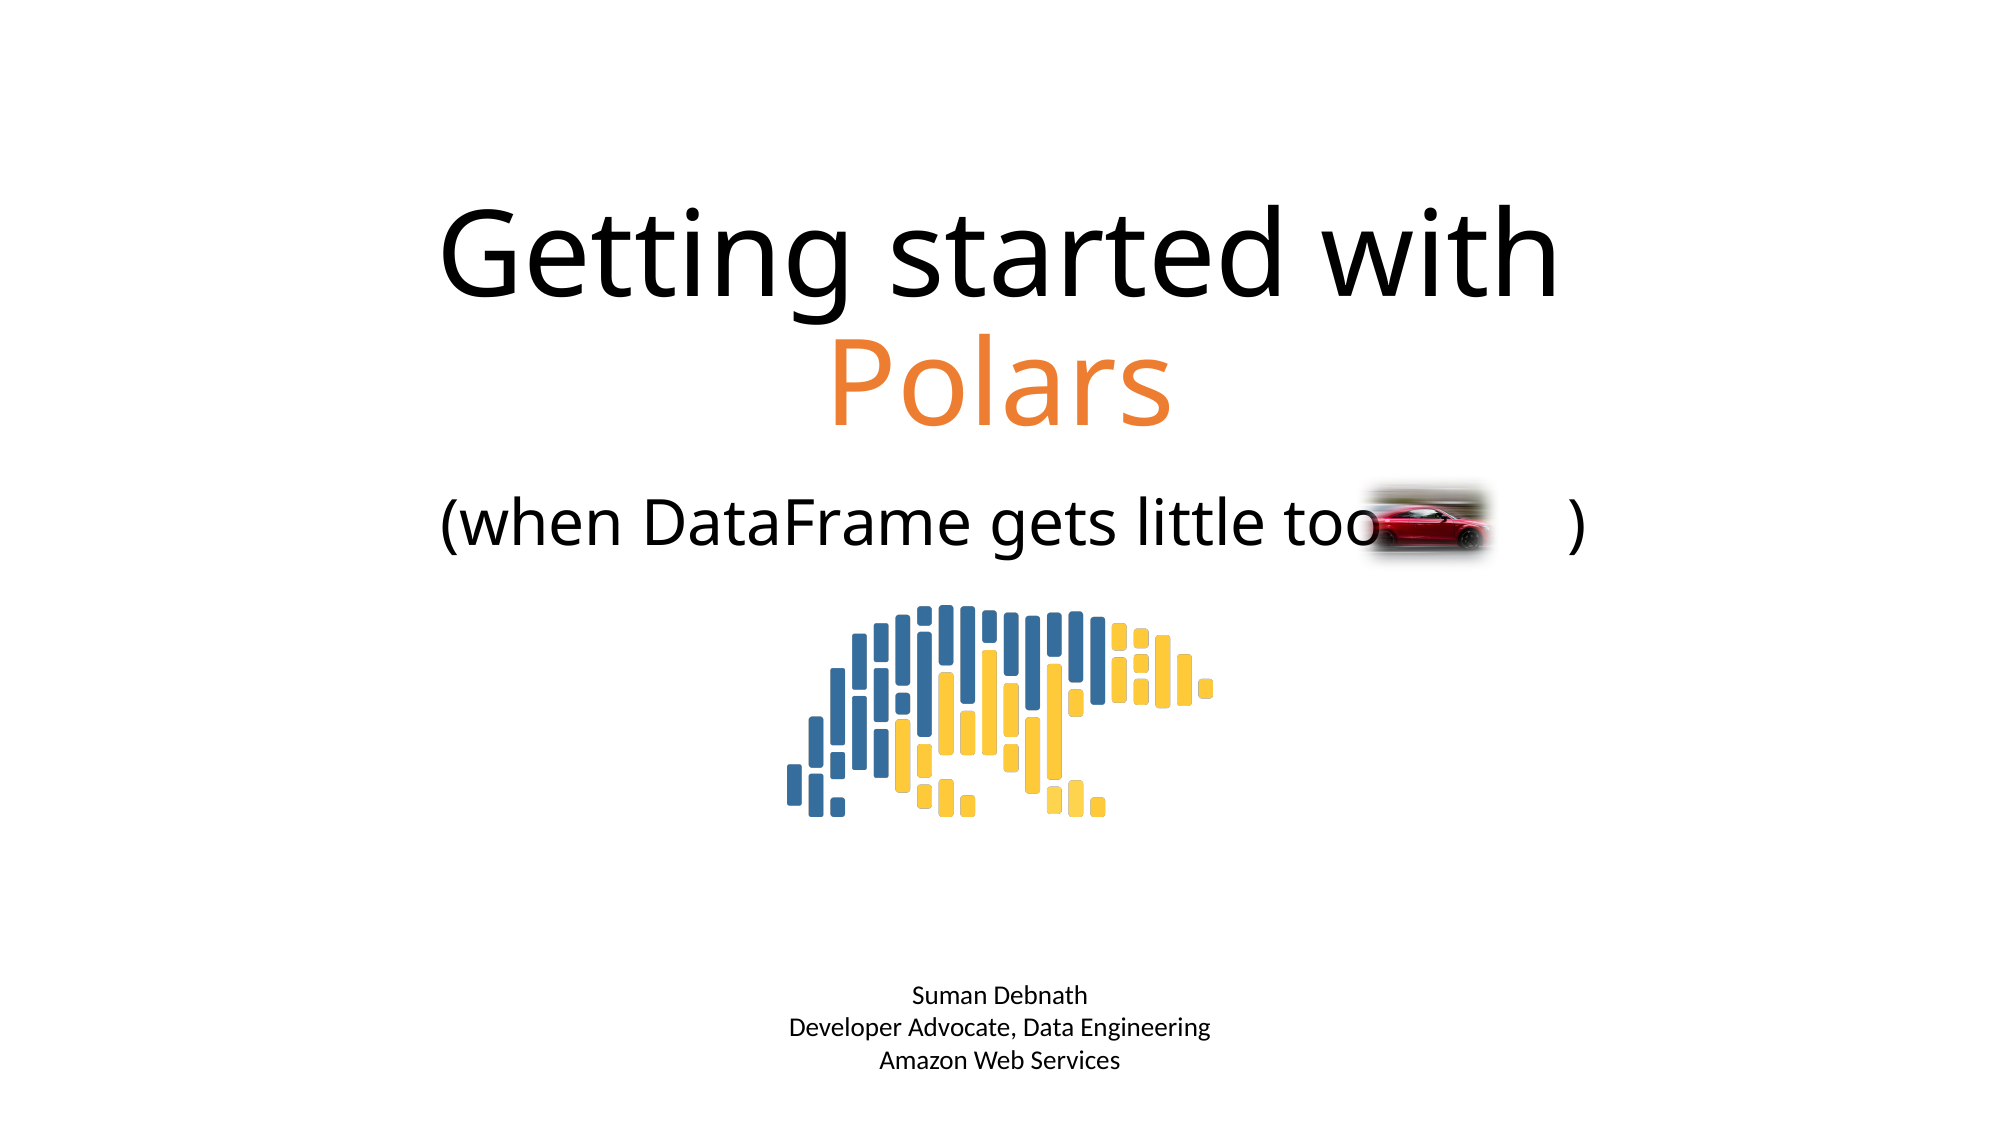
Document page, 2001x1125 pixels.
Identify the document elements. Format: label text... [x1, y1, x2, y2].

picture [1355, 474, 1500, 572]
subtitle Suman Debnath Developer Advocate, Data Engineering Amazon Web Services [275, 872, 1725, 1085]
picture [787, 605, 1213, 817]
title Getting started with Polars (when DataFrame gets little too ) [249, 184, 1750, 576]
